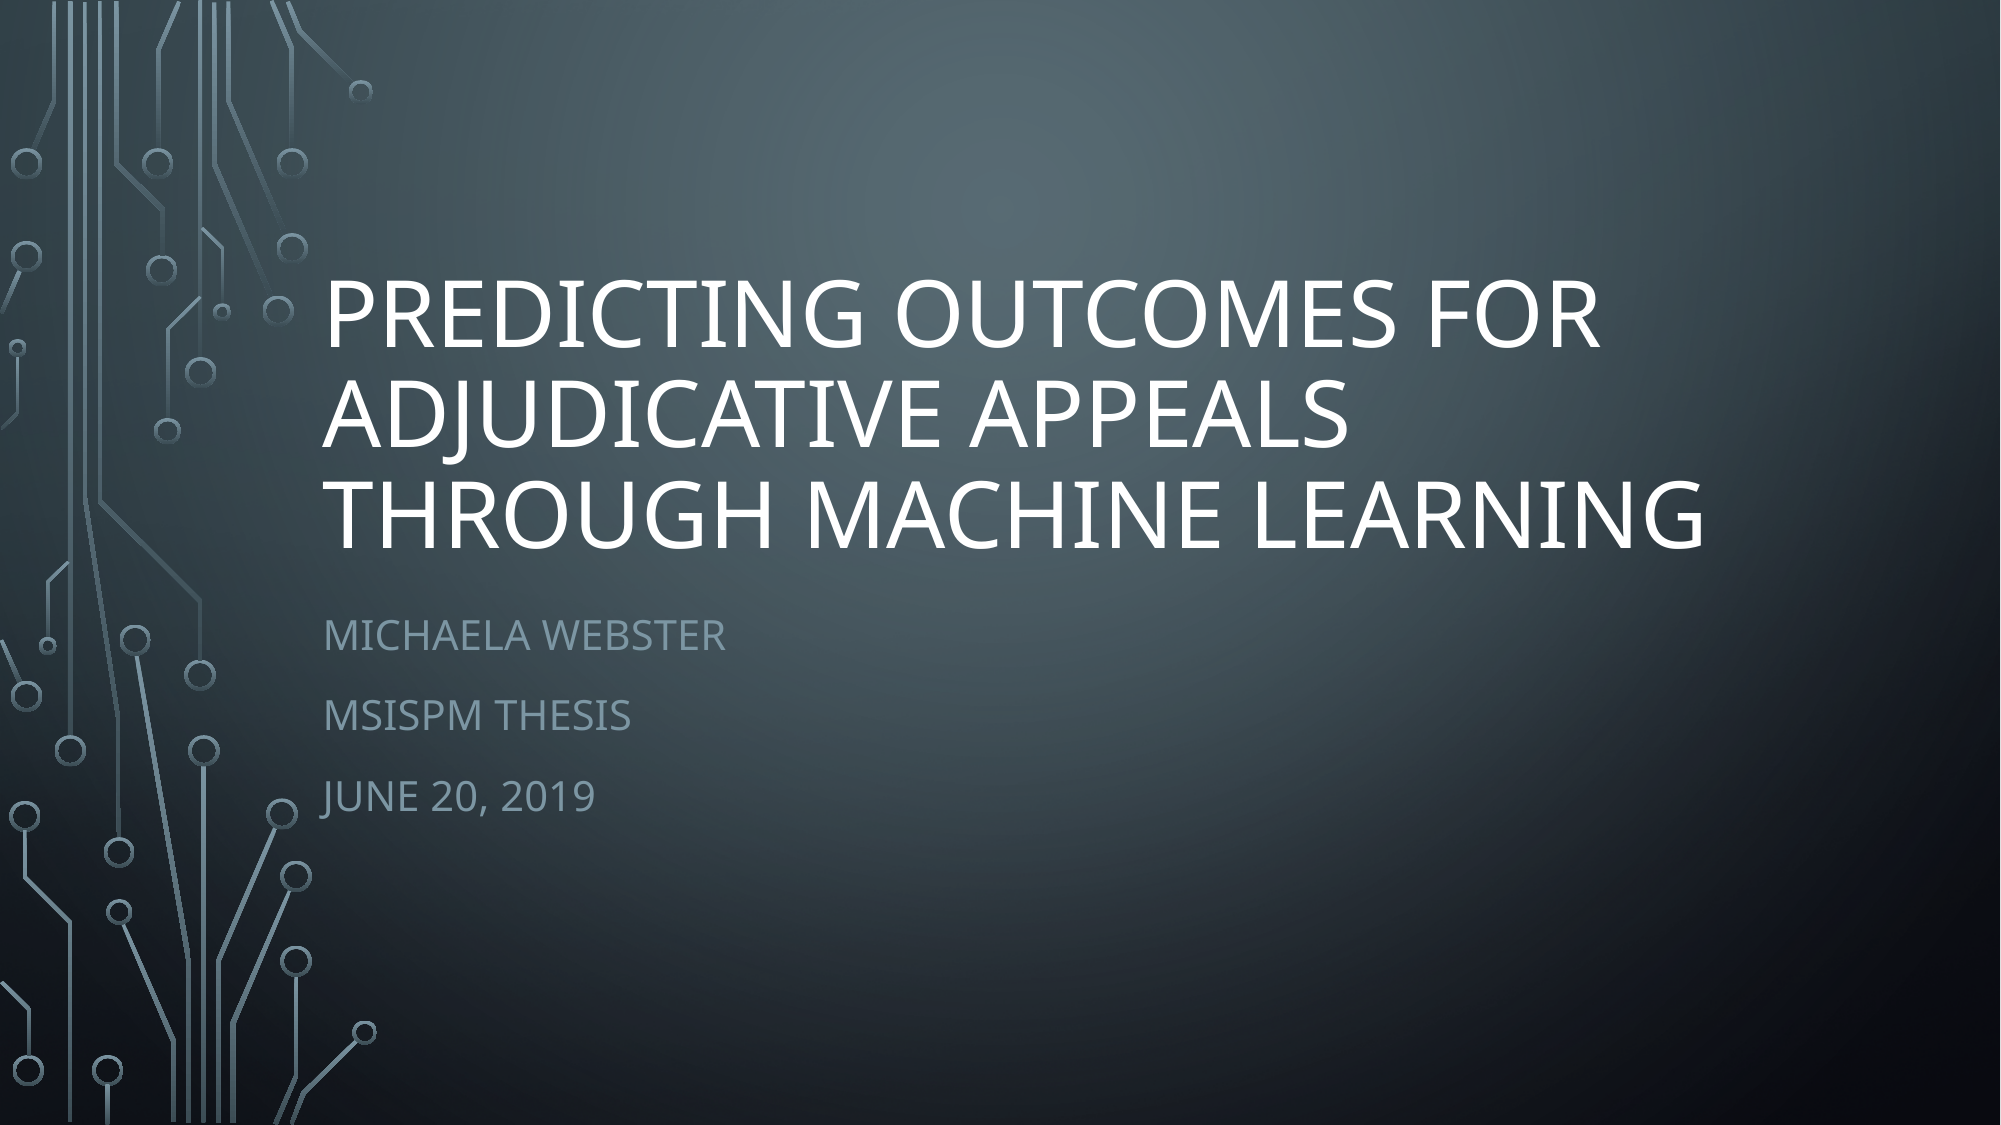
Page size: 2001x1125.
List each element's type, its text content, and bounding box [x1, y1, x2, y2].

title Predicting outcomes for Adjudicative appeals through Machine Learning [307, 184, 1750, 576]
subtitle Michaela Webster MSISPM Thesis June 20, 2019 [307, 590, 1750, 863]
